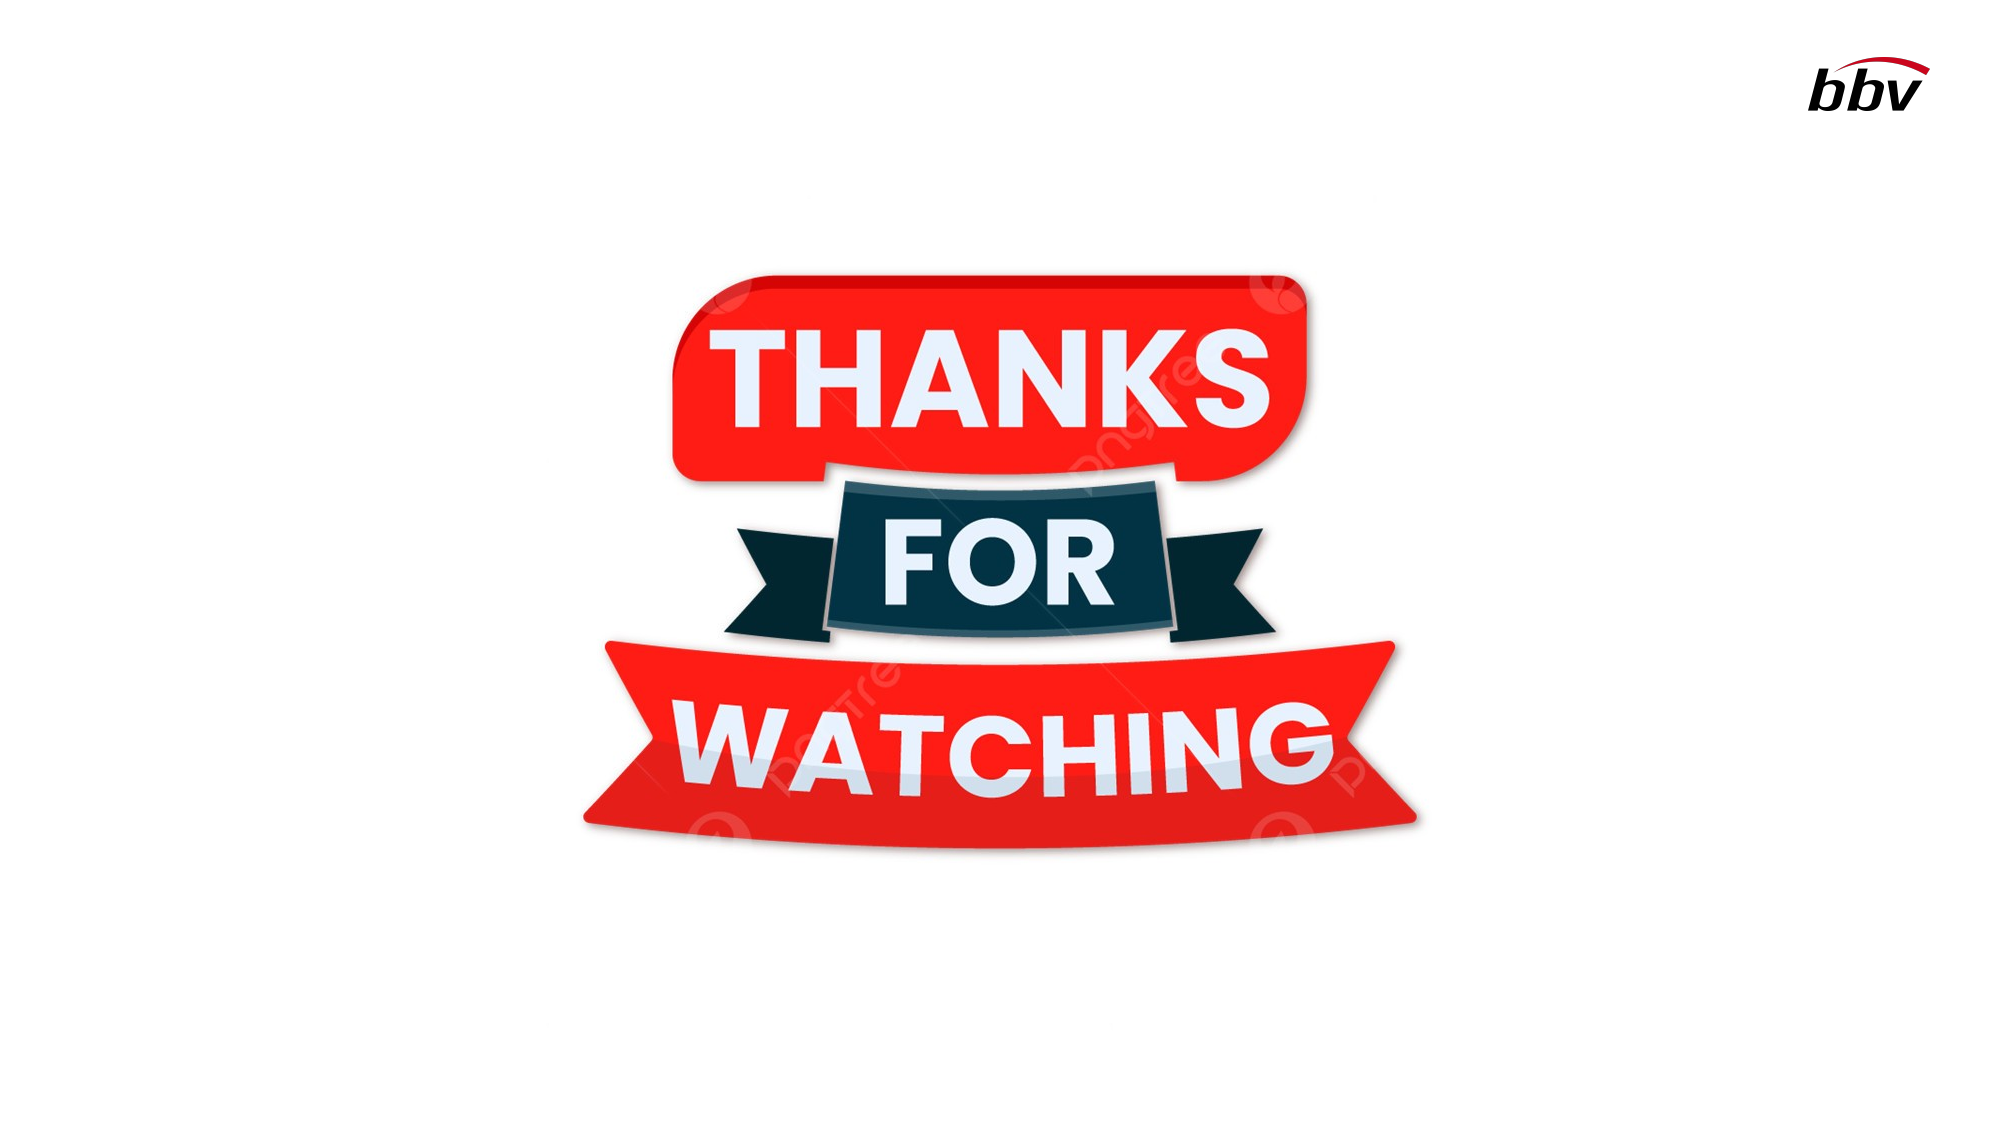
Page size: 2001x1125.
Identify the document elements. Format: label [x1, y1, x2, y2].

picture [1808, 57, 1930, 111]
picture [437, 0, 1563, 1125]
